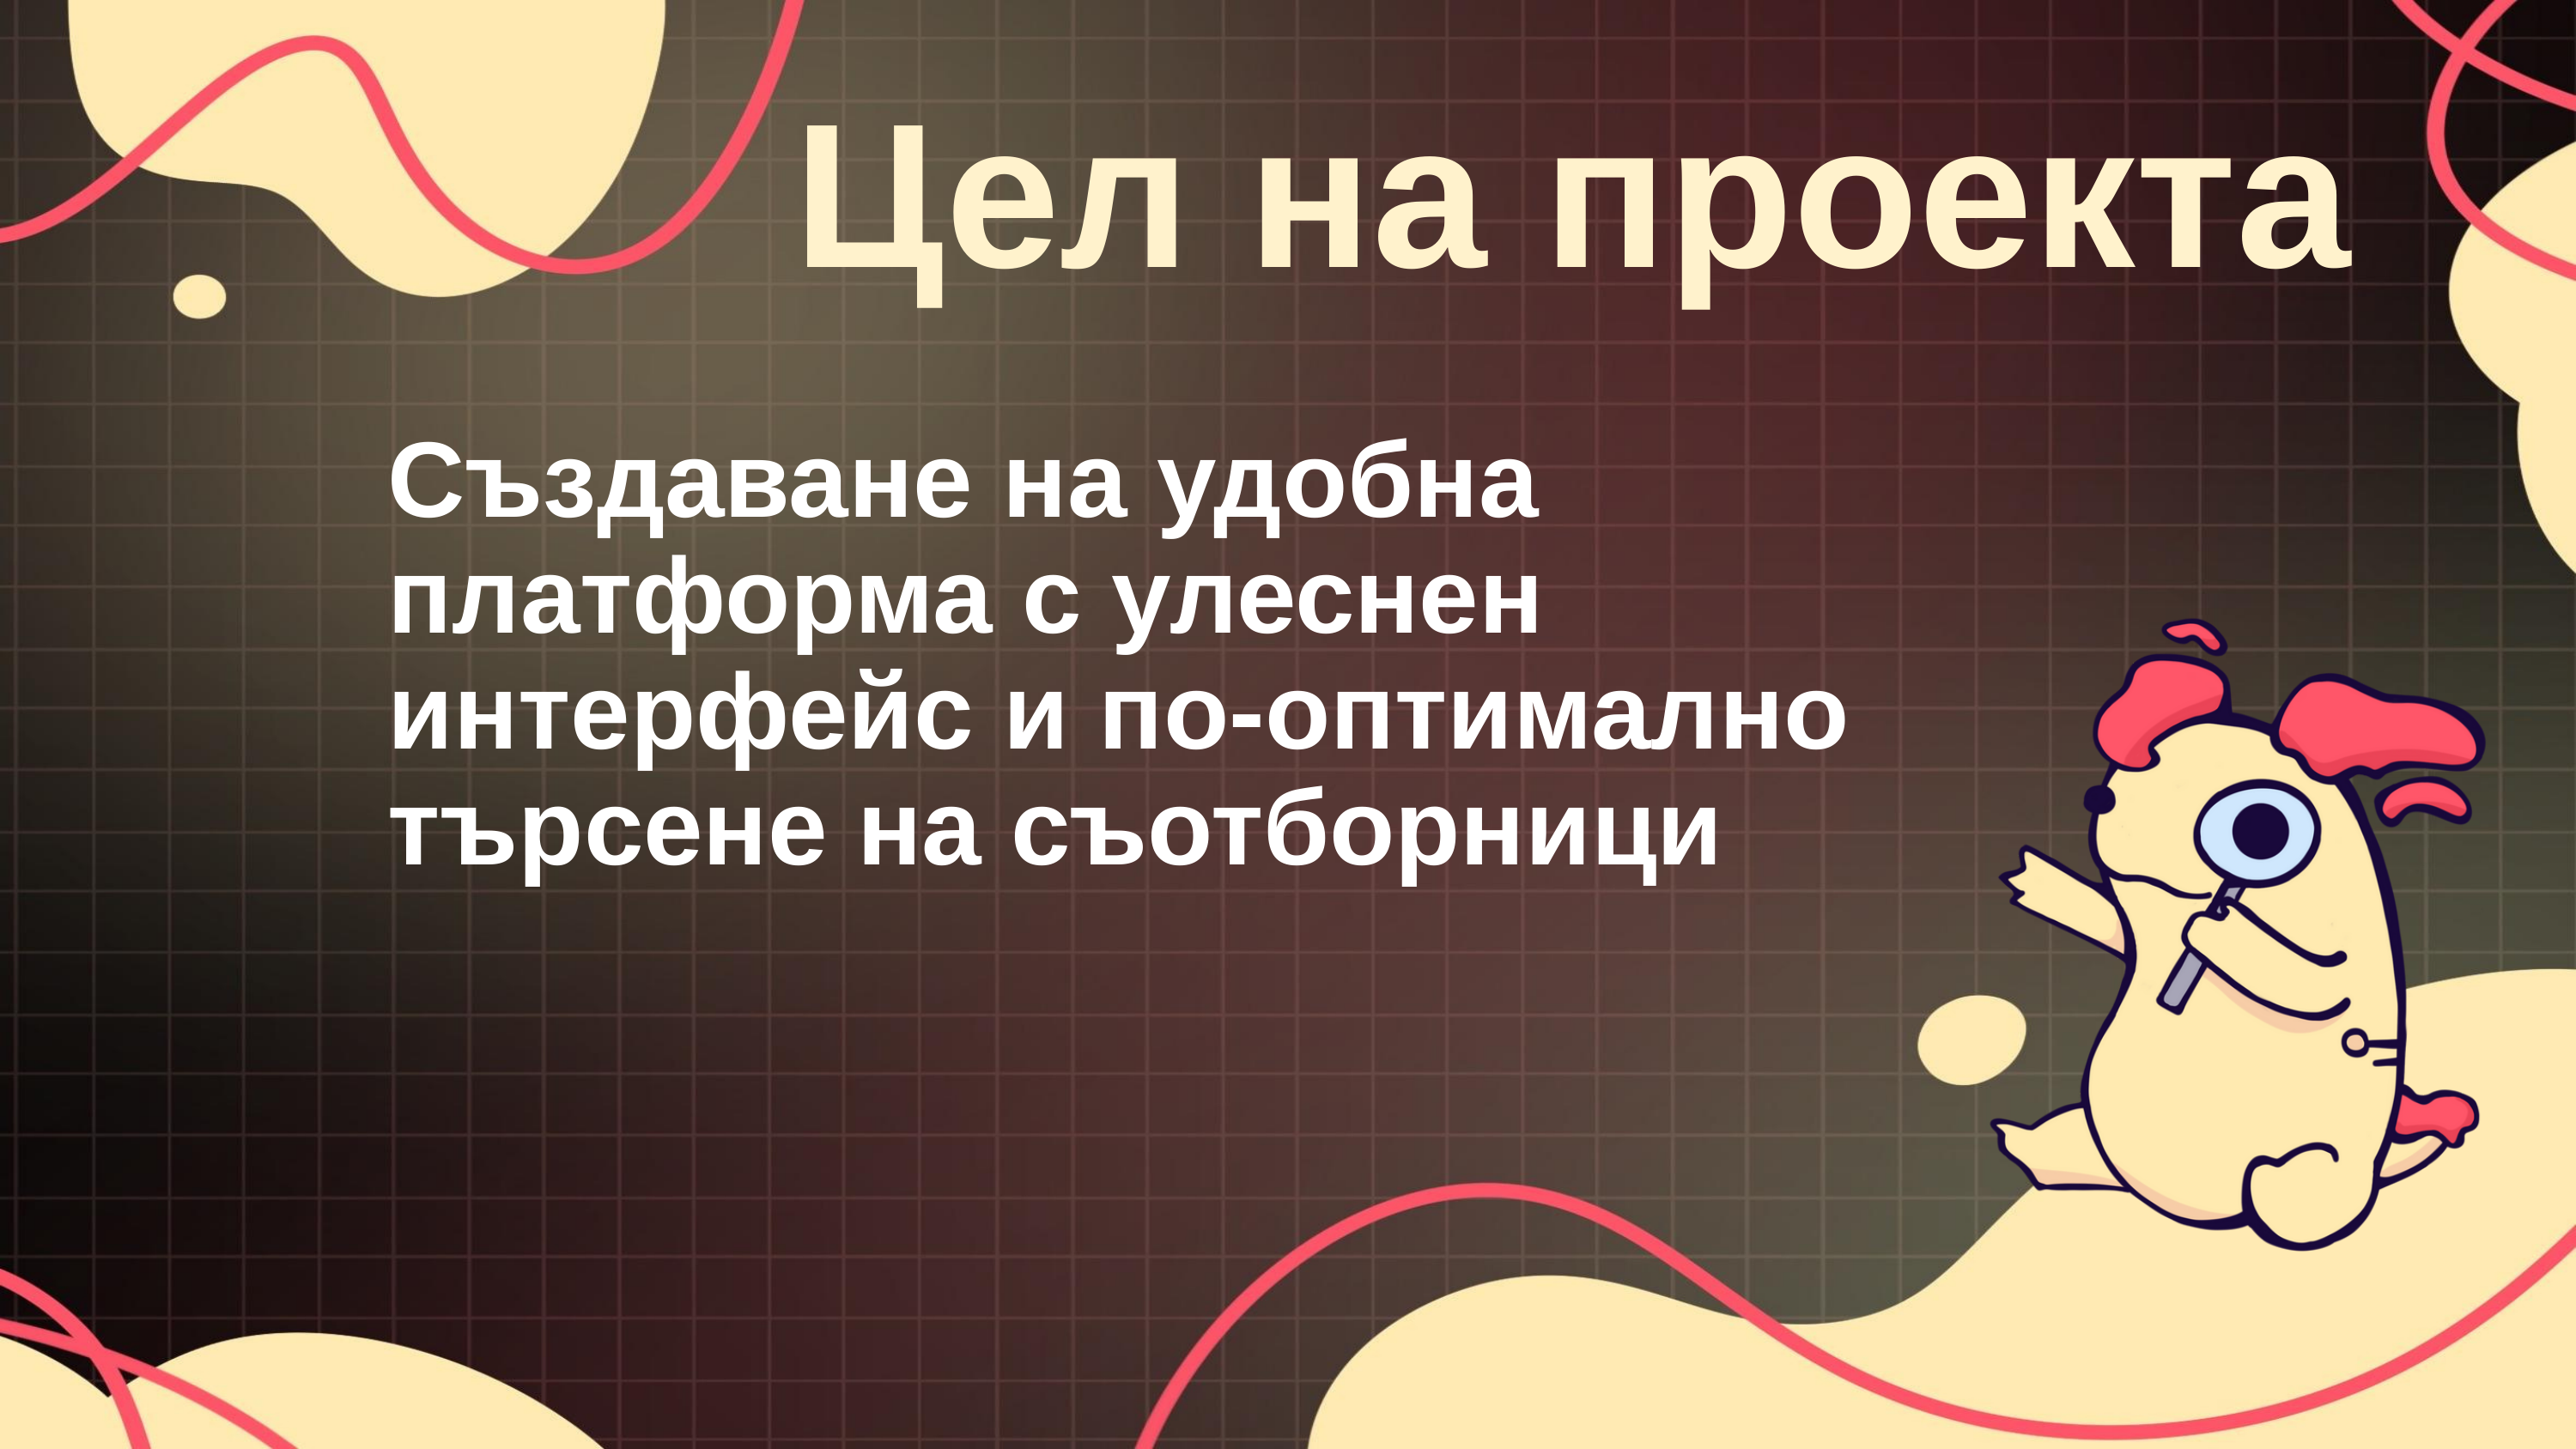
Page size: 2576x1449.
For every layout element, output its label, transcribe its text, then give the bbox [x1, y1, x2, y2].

text_box Цел на проекта [783, 102, 2362, 309]
text_box [1812, 558, 2555, 1300]
text_box [0, 0, 2576, 1449]
text_box Създаване на удобна платформа с улеснен интерфейс и по-оптимално търсене на съотборници [280, 422, 1877, 887]
